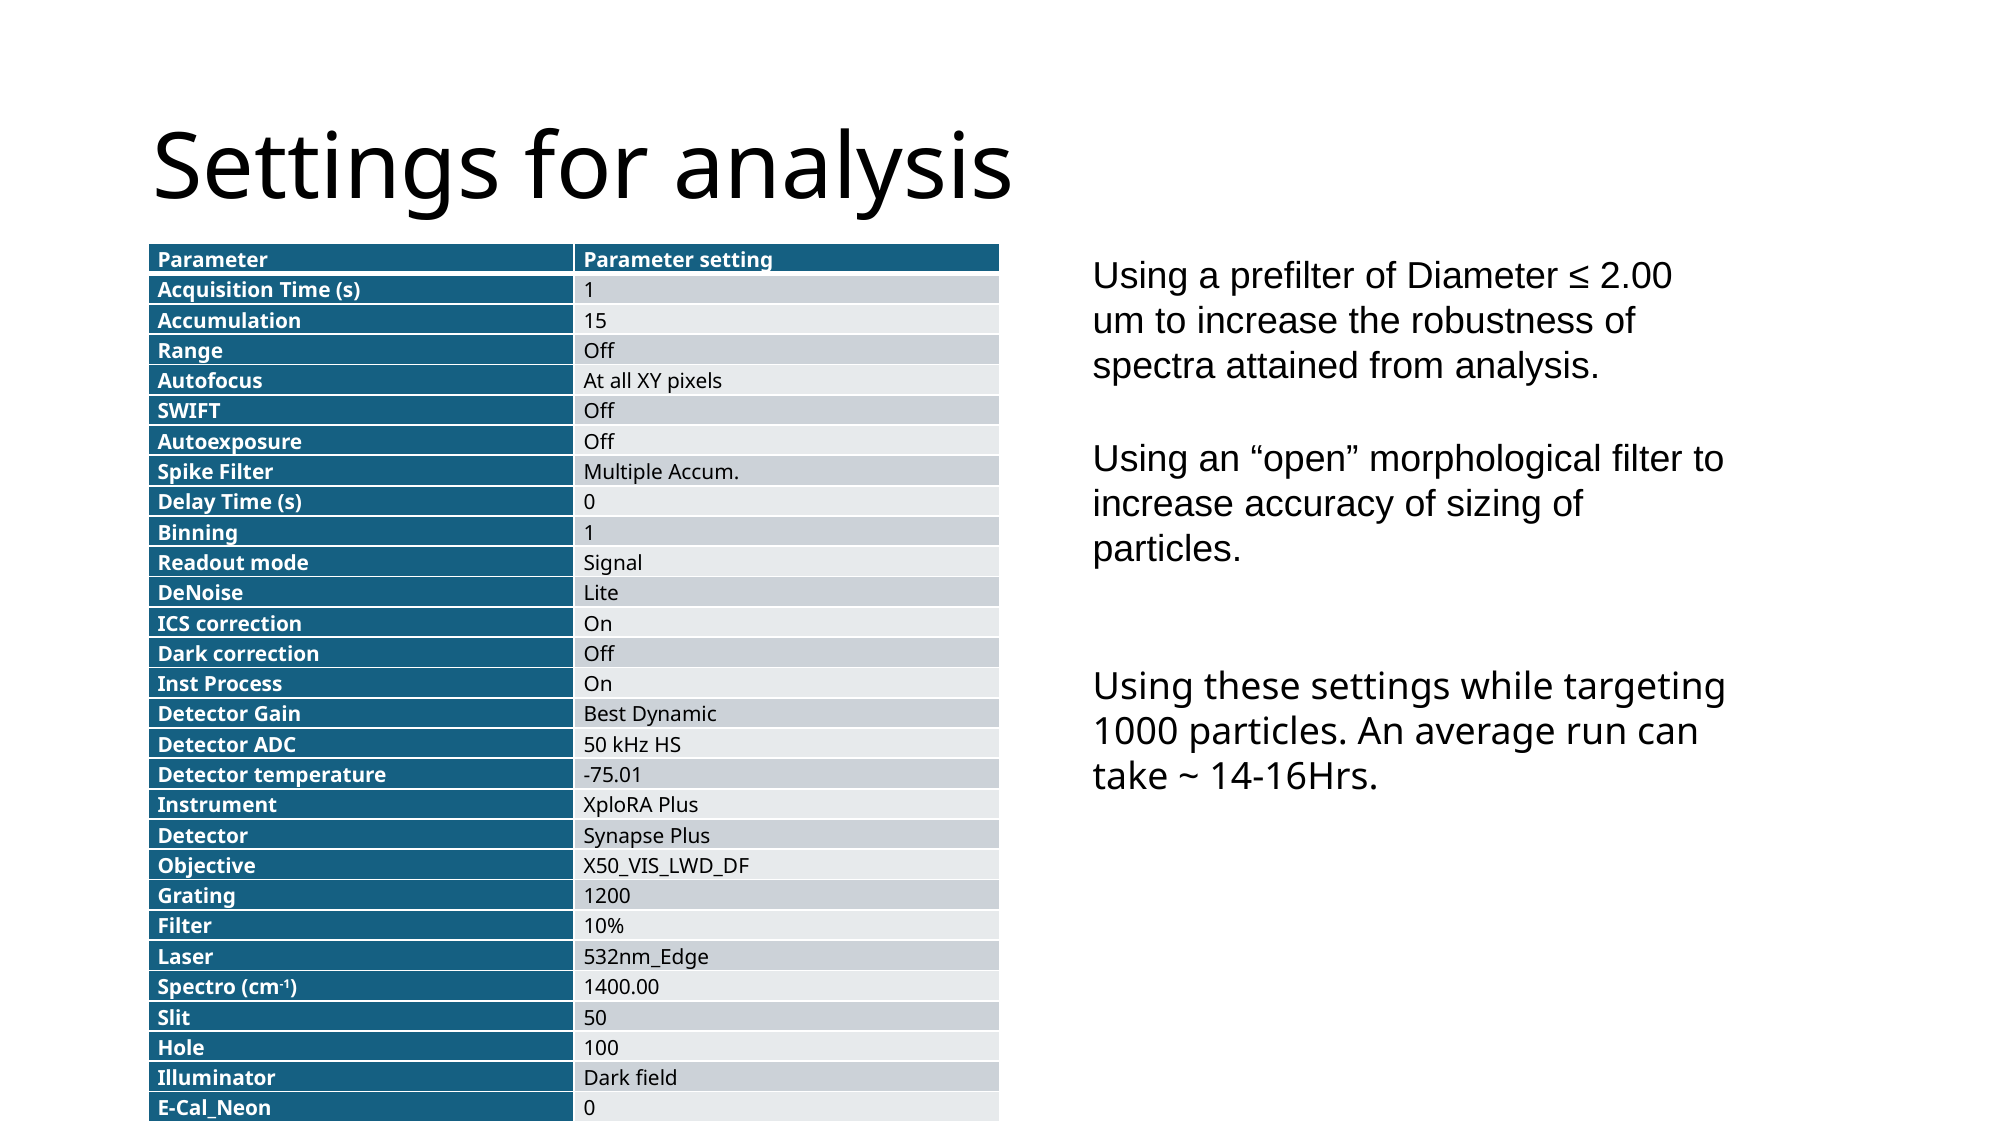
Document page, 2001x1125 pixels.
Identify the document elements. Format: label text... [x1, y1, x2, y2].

table_header Parameter setting [575, 244, 999, 271]
table_cell 15 [575, 305, 999, 333]
table_cell Inst Process [149, 668, 573, 697]
table_cell 1200 [575, 880, 999, 909]
table_cell -75.01 [575, 759, 999, 788]
table_cell 100 [575, 1032, 999, 1060]
table_cell Detector ADC [149, 729, 573, 757]
table_cell E-Cal_Neon [149, 1092, 573, 1121]
table_cell Off [575, 335, 999, 364]
table_cell On [575, 608, 999, 636]
table_cell Illuminator [149, 1062, 573, 1091]
table_cell Objective [149, 850, 573, 879]
table_cell On [575, 668, 999, 697]
table_cell Signal [575, 547, 999, 576]
table_cell 1 [575, 517, 999, 545]
table_cell Off [575, 638, 999, 667]
table_cell Laser [149, 941, 573, 970]
table_cell Instrument [149, 790, 573, 818]
text_box Using these settings while targeting 1000 particles. An average run can take ~ 14-16Hrs. [1077, 654, 1747, 805]
table_cell Autoexposure [149, 426, 573, 454]
table_cell Dark field [575, 1062, 999, 1091]
table_cell Detector [149, 820, 573, 848]
table_cell Synapse Plus [575, 820, 999, 848]
table_cell 10% [575, 911, 999, 939]
table_cell 0 [575, 487, 999, 515]
text_box Using an “open” morphological filter to increase accuracy of sizing of particles. [1077, 426, 1747, 577]
table_header Parameter [149, 244, 573, 271]
table_cell Binning [149, 517, 573, 545]
table_cell Filter [149, 911, 573, 939]
table_cell Spike Filter [149, 456, 573, 485]
table_cell 50 [575, 1002, 999, 1030]
table_cell Detector Gain [149, 699, 573, 727]
table_cell Multiple Accum. [575, 456, 999, 485]
table_cell DeNoise [149, 577, 573, 606]
table_cell Delay Time (s) [149, 487, 573, 515]
table_cell Spectro (cm-1) [149, 971, 573, 1000]
table_cell Range [149, 335, 573, 364]
table_cell 1400.00 [575, 971, 999, 1000]
table_cell X50_VIS_LWD_DF [575, 850, 999, 879]
table_cell At all XY pixels [575, 365, 999, 394]
table_cell 1 [575, 276, 999, 303]
table_cell Slit [149, 1002, 573, 1030]
table_cell Best Dynamic [575, 699, 999, 727]
table_cell Accumulation [149, 305, 573, 333]
table_cell Autofocus [149, 365, 573, 394]
table_cell Off [575, 426, 999, 454]
table_cell Off [575, 396, 999, 424]
table_cell SWIFT [149, 396, 573, 424]
table_cell 0 [575, 1092, 999, 1121]
table_cell XploRA Plus [575, 790, 999, 818]
table_cell ICS correction [149, 608, 573, 636]
table_cell Dark correction [149, 638, 573, 667]
table_cell Readout mode [149, 547, 573, 576]
table_cell Hole [149, 1032, 573, 1060]
table_cell Detector temperature [149, 759, 573, 788]
title Settings for analysis [137, 59, 1863, 278]
table_cell Acquisition Time (s) [149, 276, 573, 303]
table_cell 50 kHz HS [575, 729, 999, 757]
table_cell Lite [575, 577, 999, 606]
text_box Using a prefilter of Diameter ≤ 2.00 um to increase the robustness of spectra attained from analysis. [1077, 243, 1747, 393]
table_cell 532nm_Edge [575, 941, 999, 970]
table_cell Grating [149, 880, 573, 909]
